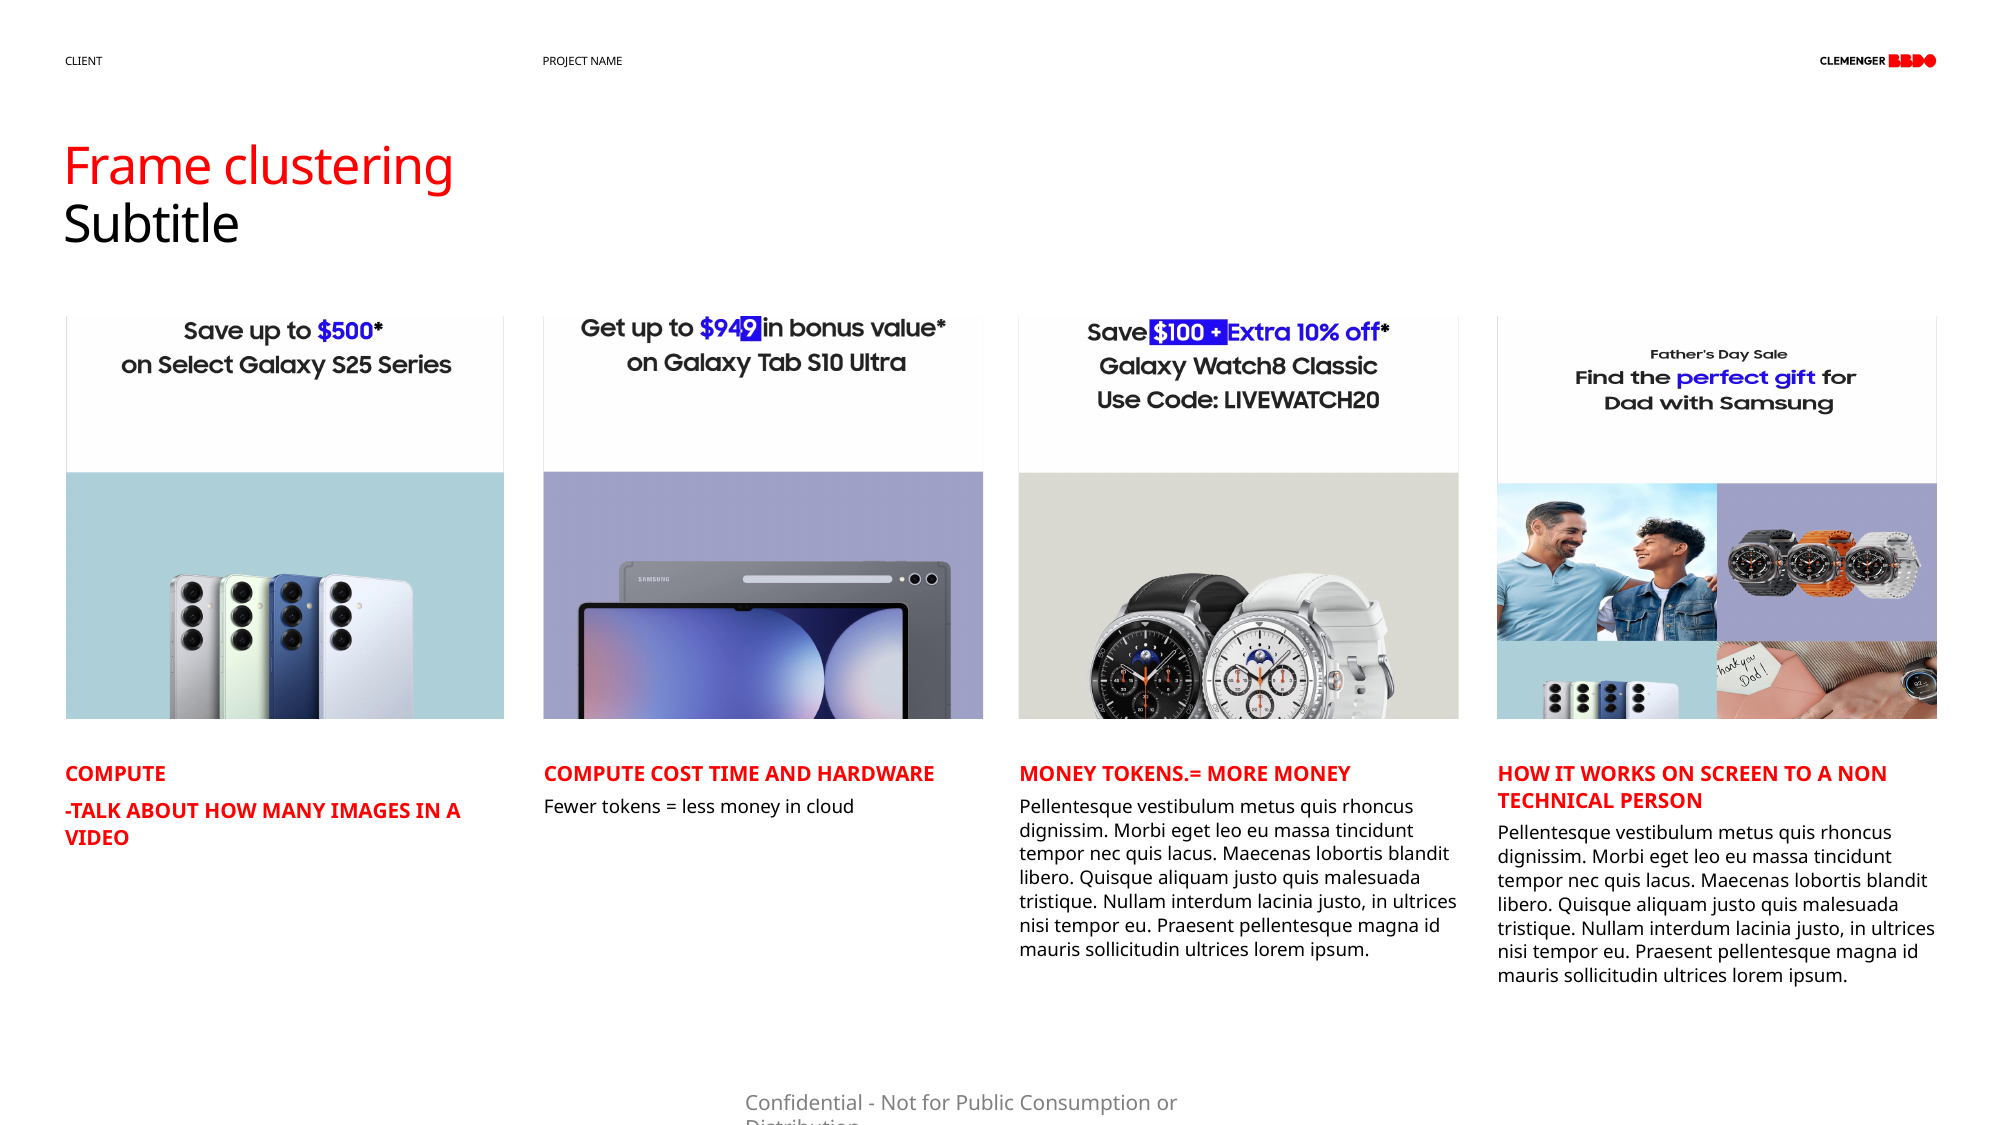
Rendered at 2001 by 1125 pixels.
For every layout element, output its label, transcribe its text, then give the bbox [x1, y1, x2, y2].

list Compute cost time and hardware Fewer tokens = less money in cloud [543, 759, 984, 1071]
picture [1816, 50, 1940, 72]
picture [64, 316, 506, 720]
footer Project Name [542, 52, 1181, 77]
list Compute -talk about how many images in a video [64, 759, 505, 1071]
picture [542, 316, 984, 720]
picture [1018, 316, 1460, 720]
list How it works on screen to a non technical person Pellentesque vestibulum metus quis rhoncus dignissim. Morbi eget leo eu massa tincidunt tempor nec quis lacus. Maecenas lobortis blandit libero. Quisque aliquam justo quis malesuada tristique. Nullam interdum lacinia justo, in ultrices nisi tempor eu. Praesent pellentesque magna id mauris sollicitudin ultrices lorem ipsum. [1497, 759, 1937, 1071]
slide_number Client [64, 52, 361, 77]
title Frame clustering Subtitle [63, 138, 861, 268]
picture [1496, 316, 1938, 720]
list Money tokens.= more money Pellentesque vestibulum metus quis rhoncus dignissim. Morbi eget leo eu massa tincidunt tempor nec quis lacus. Maecenas lobortis blandit libero. Quisque aliquam justo quis malesuada tristique. Nullam interdum lacinia justo, in ultrices nisi tempor eu. Praesent pellentesque magna id mauris sollicitudin ultrices lorem ipsum. [1019, 759, 1459, 1071]
